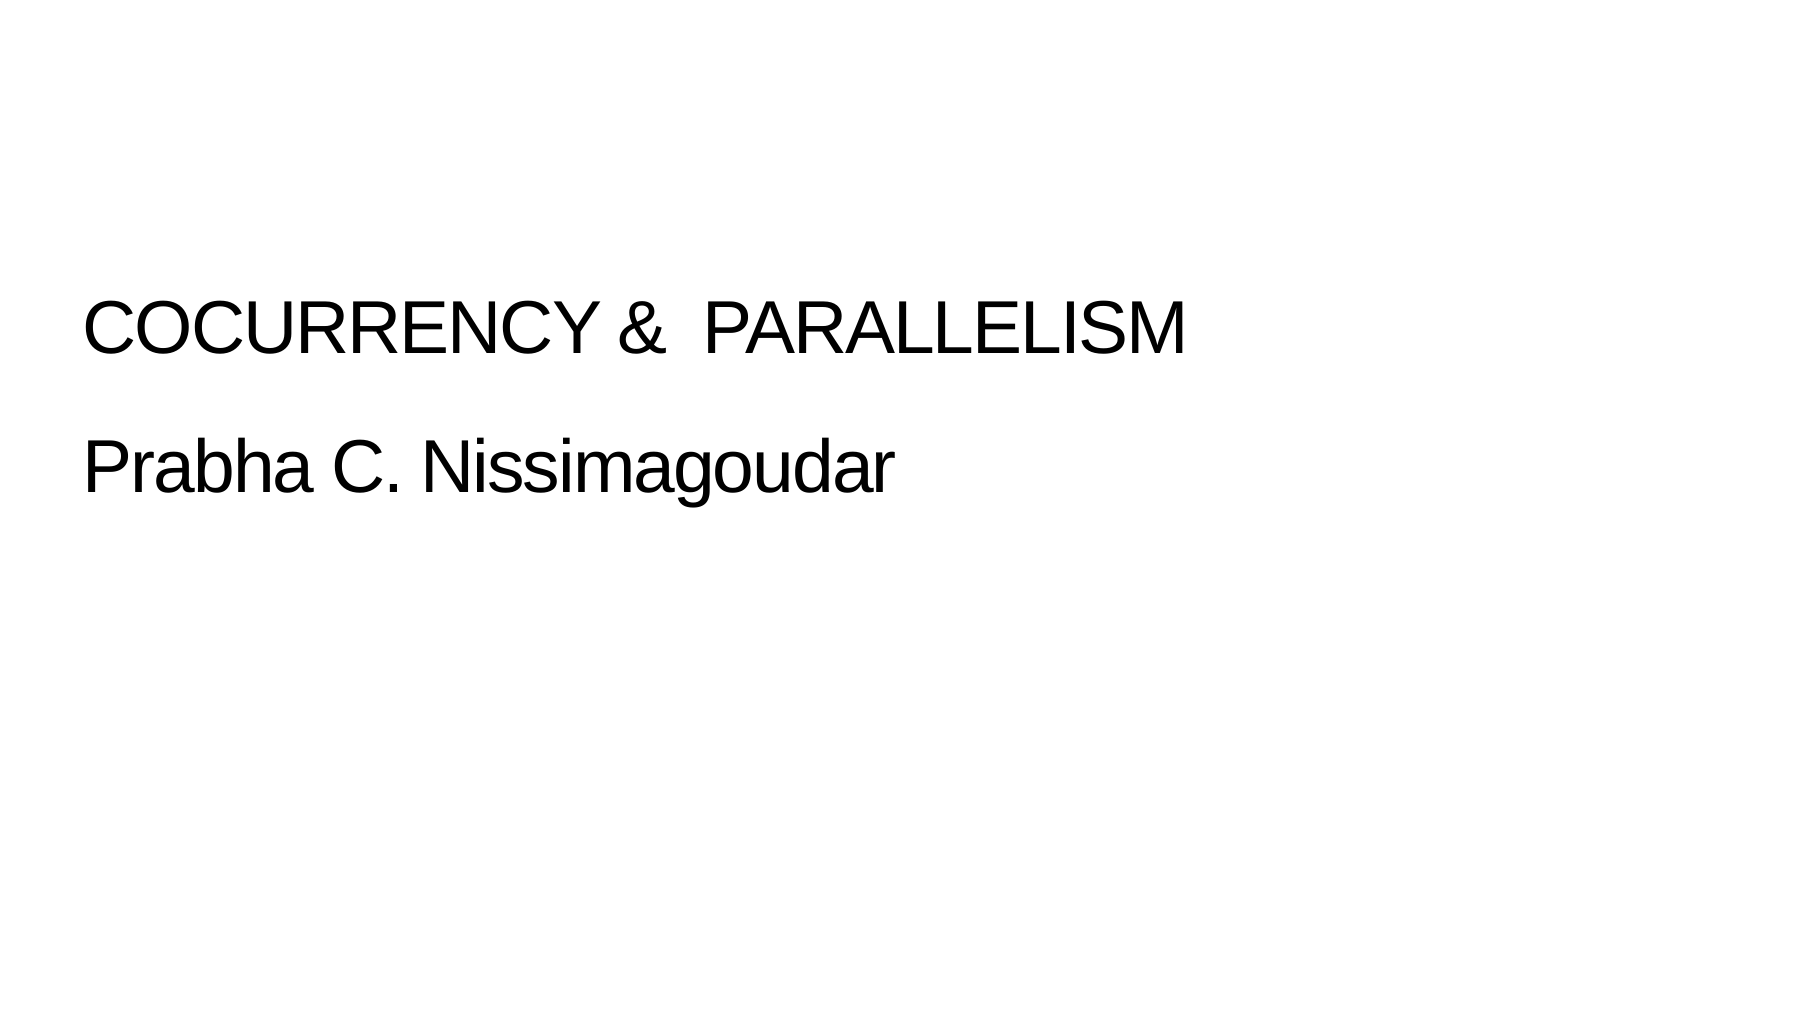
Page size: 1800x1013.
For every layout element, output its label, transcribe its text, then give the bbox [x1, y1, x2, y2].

text_box COCURRENCY & PARALLELISM Prabha C. Nissimagoudar [80, 245, 1800, 511]
